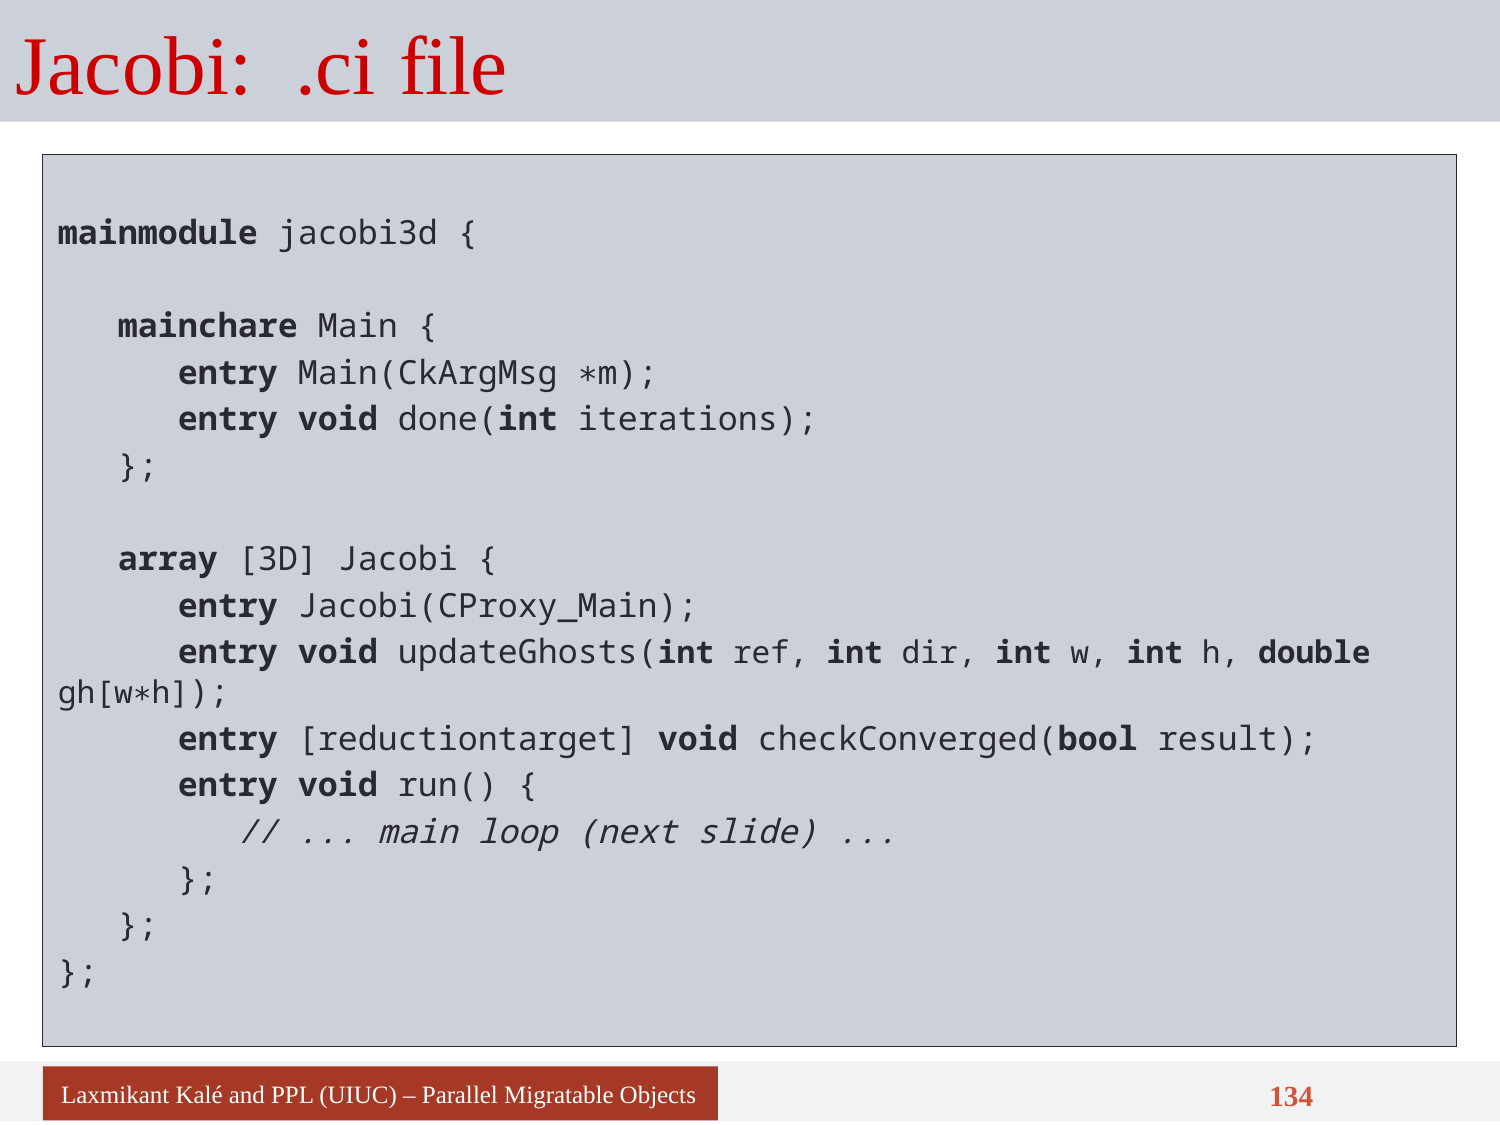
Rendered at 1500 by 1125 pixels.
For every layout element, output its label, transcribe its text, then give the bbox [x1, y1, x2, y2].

title Jacobi: .ci file [0, 0, 1500, 122]
list mainmodule jacobi3d { mainchare Main { entry Main(CkArgMsg ∗m); entry void done(int iterations); }; array [3D] Jacobi { entry Jacobi(CProxy_Main); entry void updateGhosts(int ref, int dir, int w, int h, double gh[w∗h]); entry [reductiontarget] void checkConverged(bool result); entry void run() { // ... main loop (next slide) ... }; }; }; [42, 154, 1457, 1047]
footer Laxmikant Kalé and PPL (UIUC) – Parallel Migratable Objects [42, 1066, 718, 1121]
slide_number 134 [1254, 1067, 1457, 1122]
